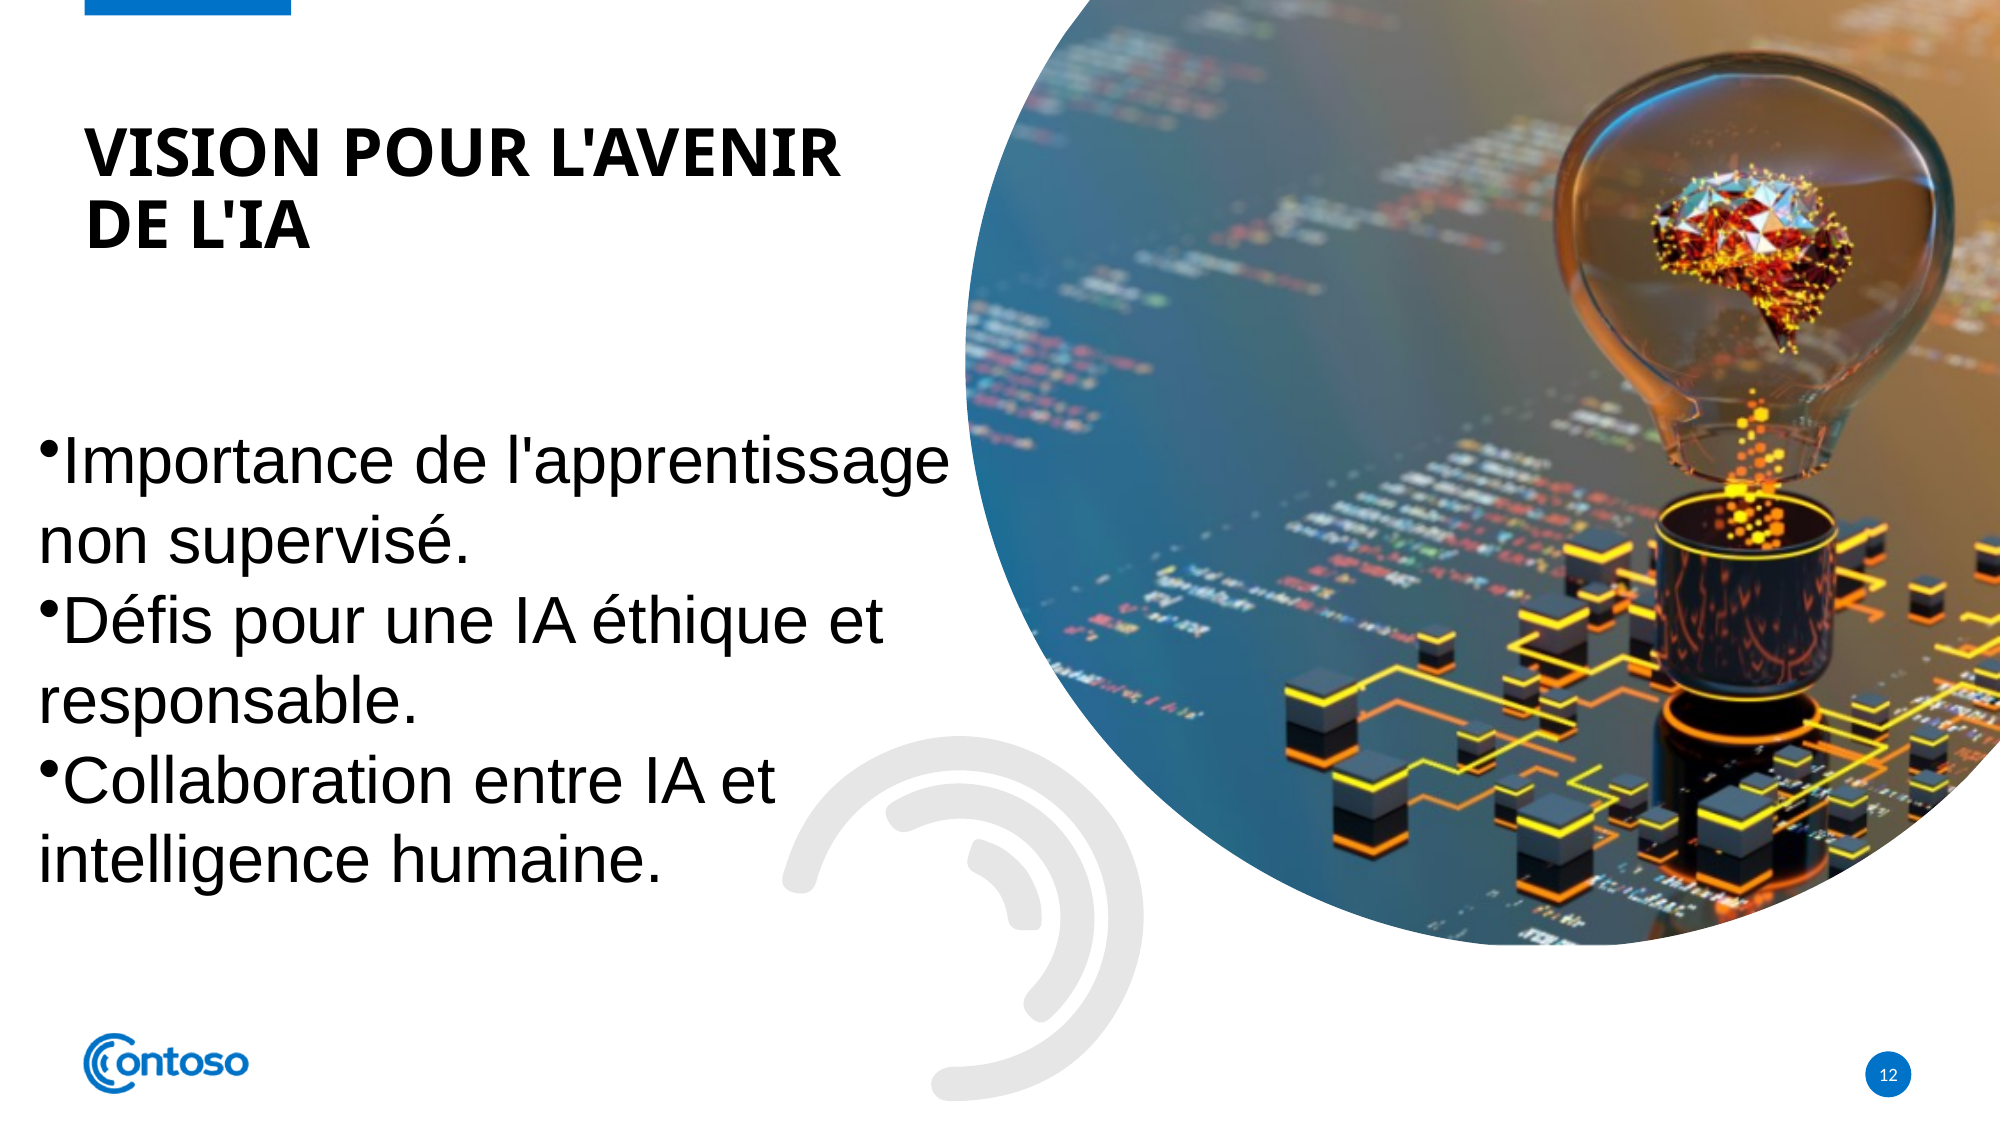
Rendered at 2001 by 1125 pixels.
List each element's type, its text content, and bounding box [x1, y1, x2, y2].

picture [965, 0, 2000, 949]
picture [77, 1027, 254, 1095]
title Vision pour l'Avenir de l'IA [84, 81, 895, 300]
slide_number 12 [1864, 1059, 1913, 1090]
list Importance de l'apprentissage non supervisé. Défis pour une IA éthique et responsable. Collaboration entre IA et intelligence humaine. [23, 330, 1072, 983]
